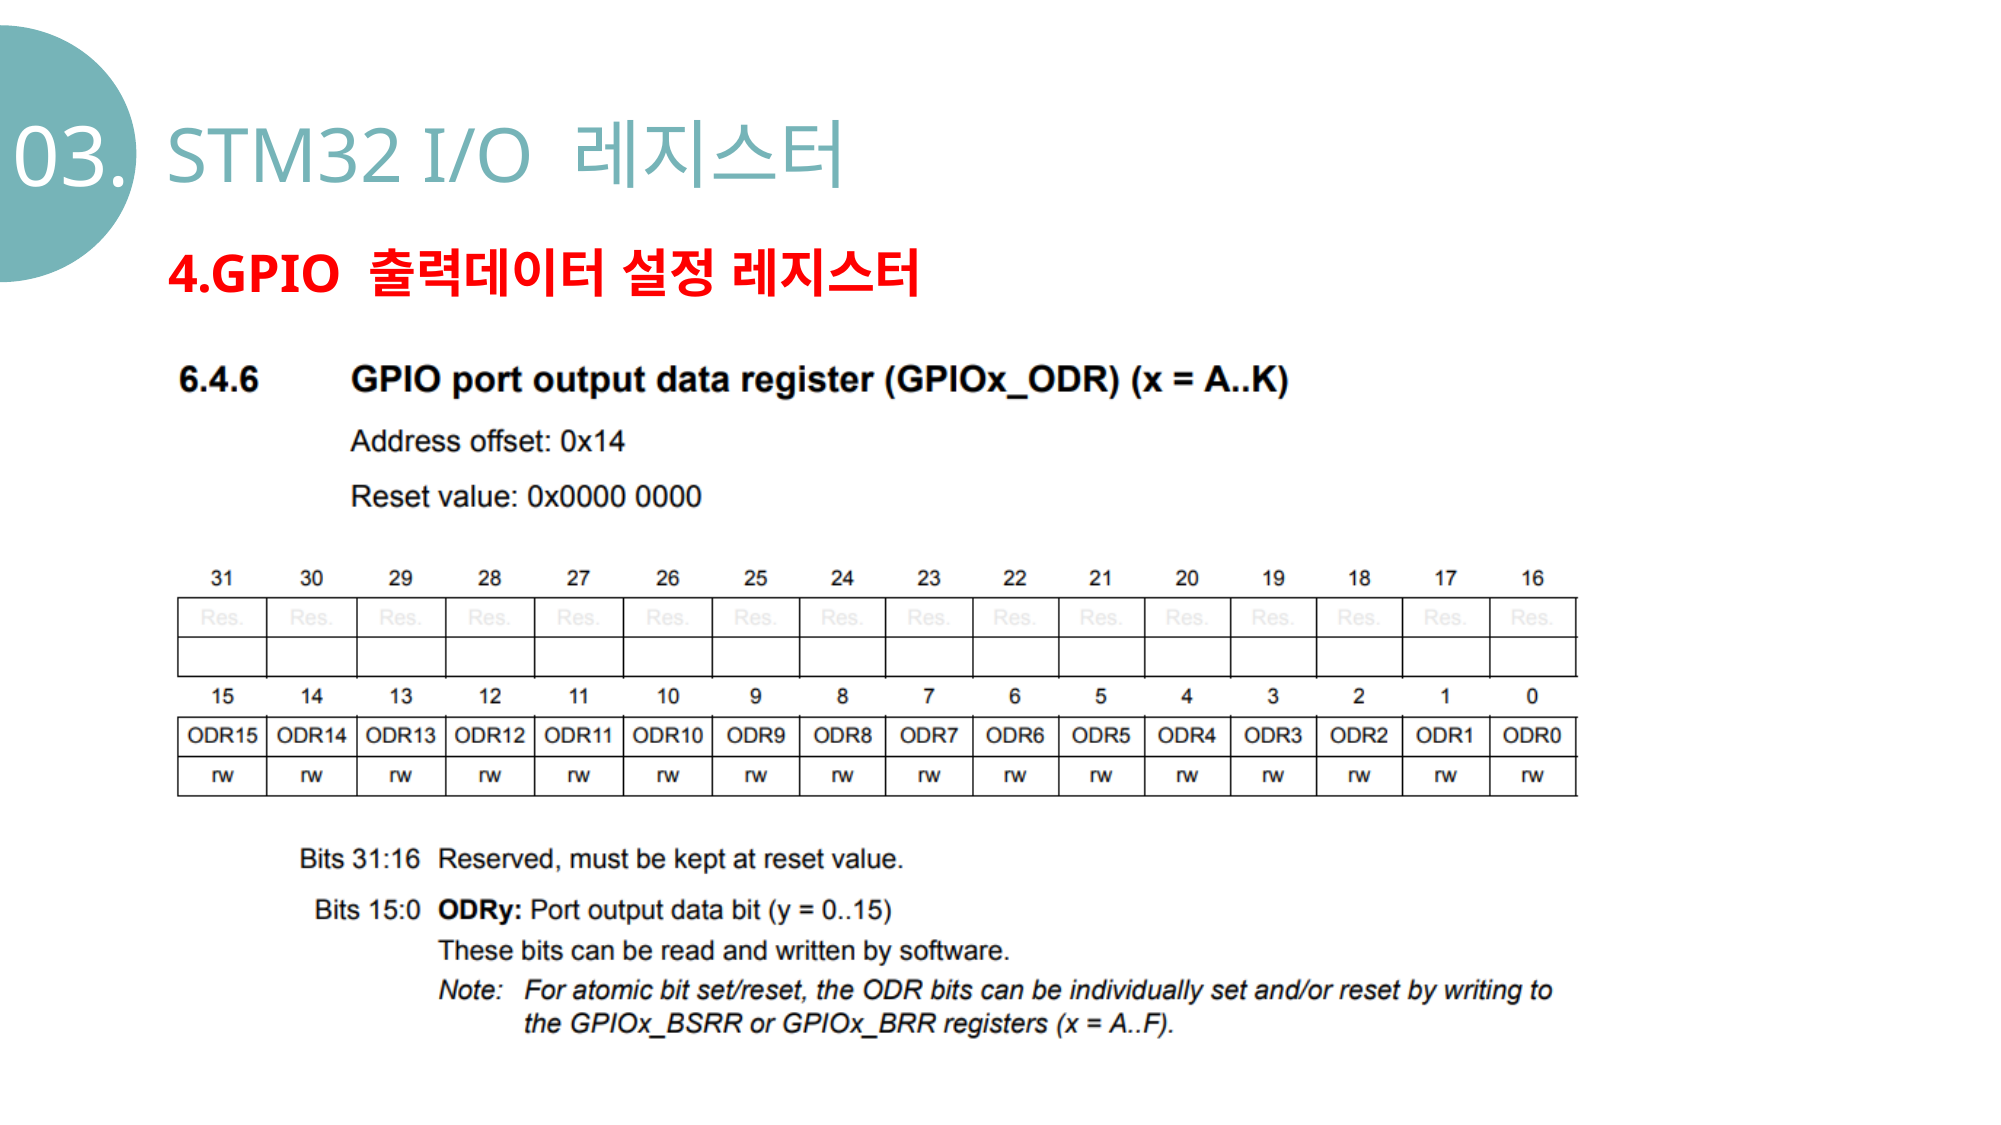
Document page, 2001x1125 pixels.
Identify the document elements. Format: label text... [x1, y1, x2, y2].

text_box 03. [0, 95, 146, 211]
picture [141, 351, 1619, 1046]
text_box 4.GPIO 출력데이터 설정 레지스터 [153, 232, 1000, 310]
text_box STM32 I/O 레지스터 [151, 100, 863, 206]
